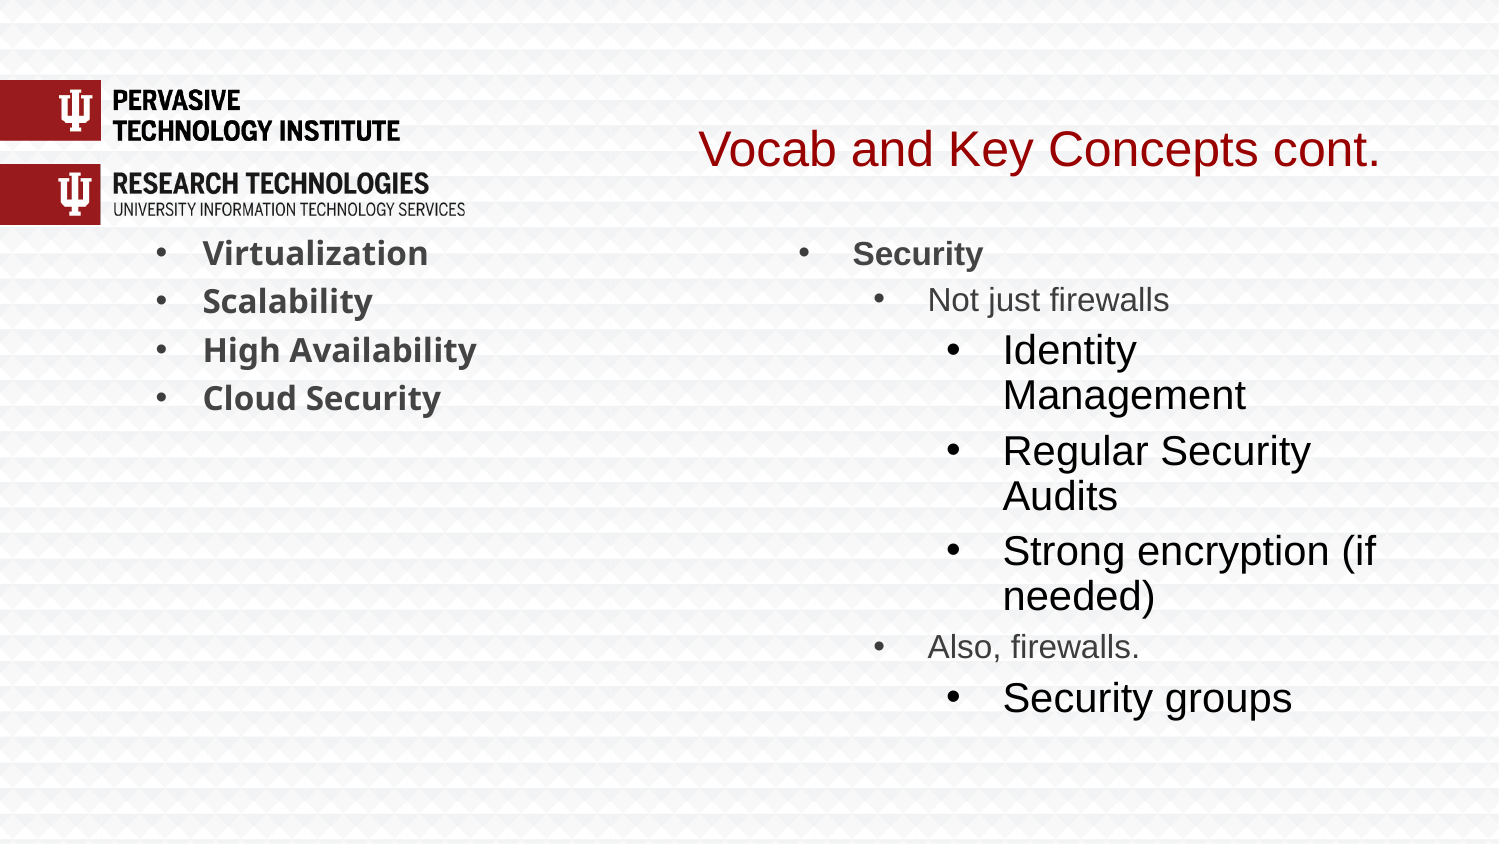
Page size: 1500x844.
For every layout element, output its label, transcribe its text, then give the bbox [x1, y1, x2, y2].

title Vocab and Key Concepts cont. [600, 75, 1397, 225]
list Virtualization Scalability High Availability Cloud Security [103, 224, 738, 631]
list Security Not just firewalls Identity Management Regular Security Audits Strong encryption (if needed) Also, firewalls. Security groups [762, 224, 1397, 815]
picture [0, 0, 1499, 844]
